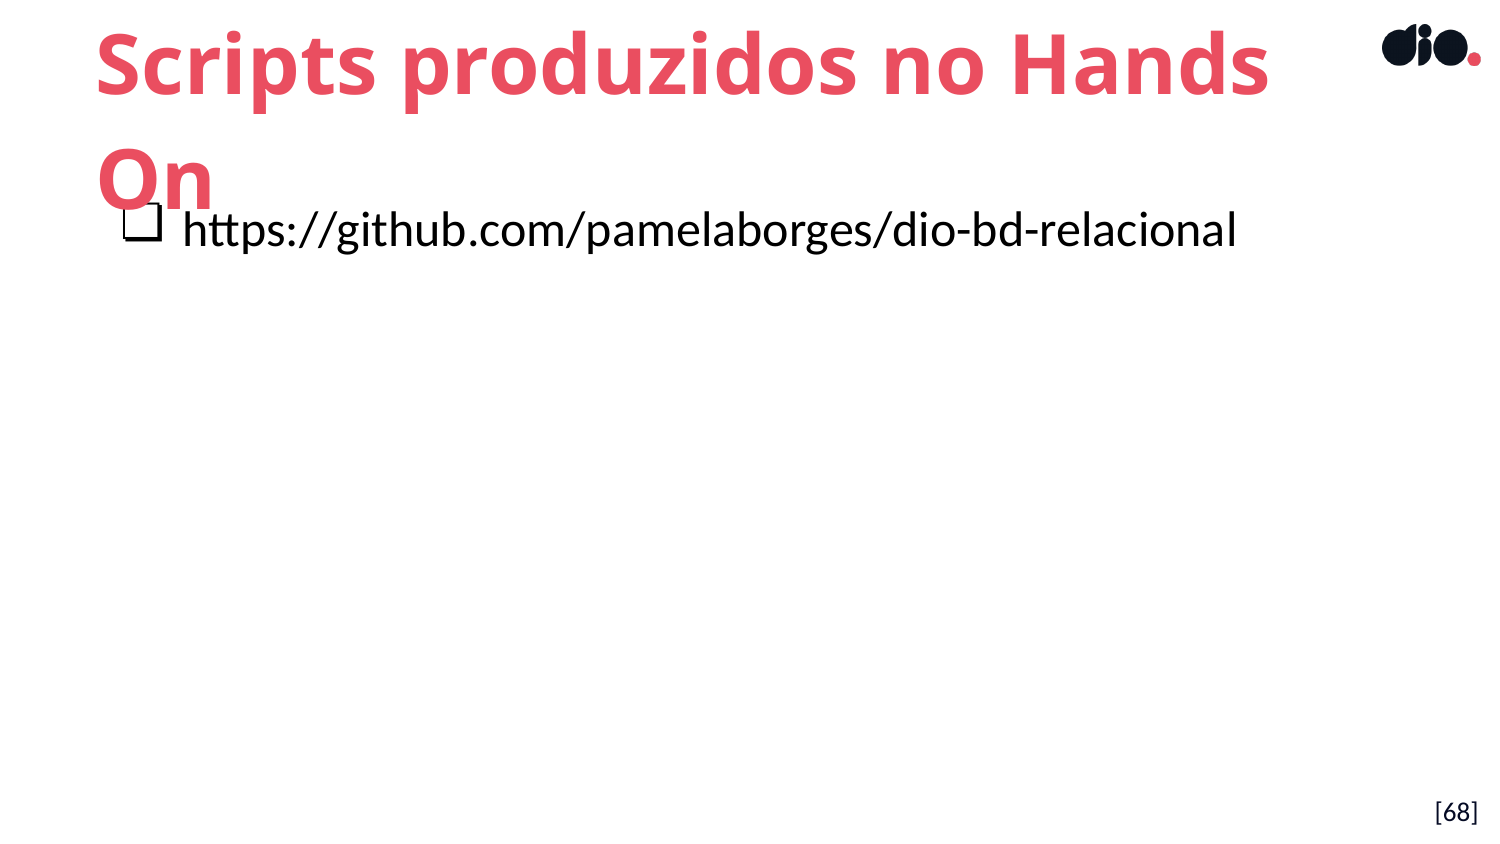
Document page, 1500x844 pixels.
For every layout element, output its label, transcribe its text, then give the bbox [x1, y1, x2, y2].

picture [1382, 24, 1481, 67]
text_box https://github.com/pamelaborges/dio-bd-relacional [92, 121, 1408, 826]
slide_number [68] [1403, 779, 1494, 844]
text_box Scripts produzidos no Hands On [80, 41, 1396, 181]
